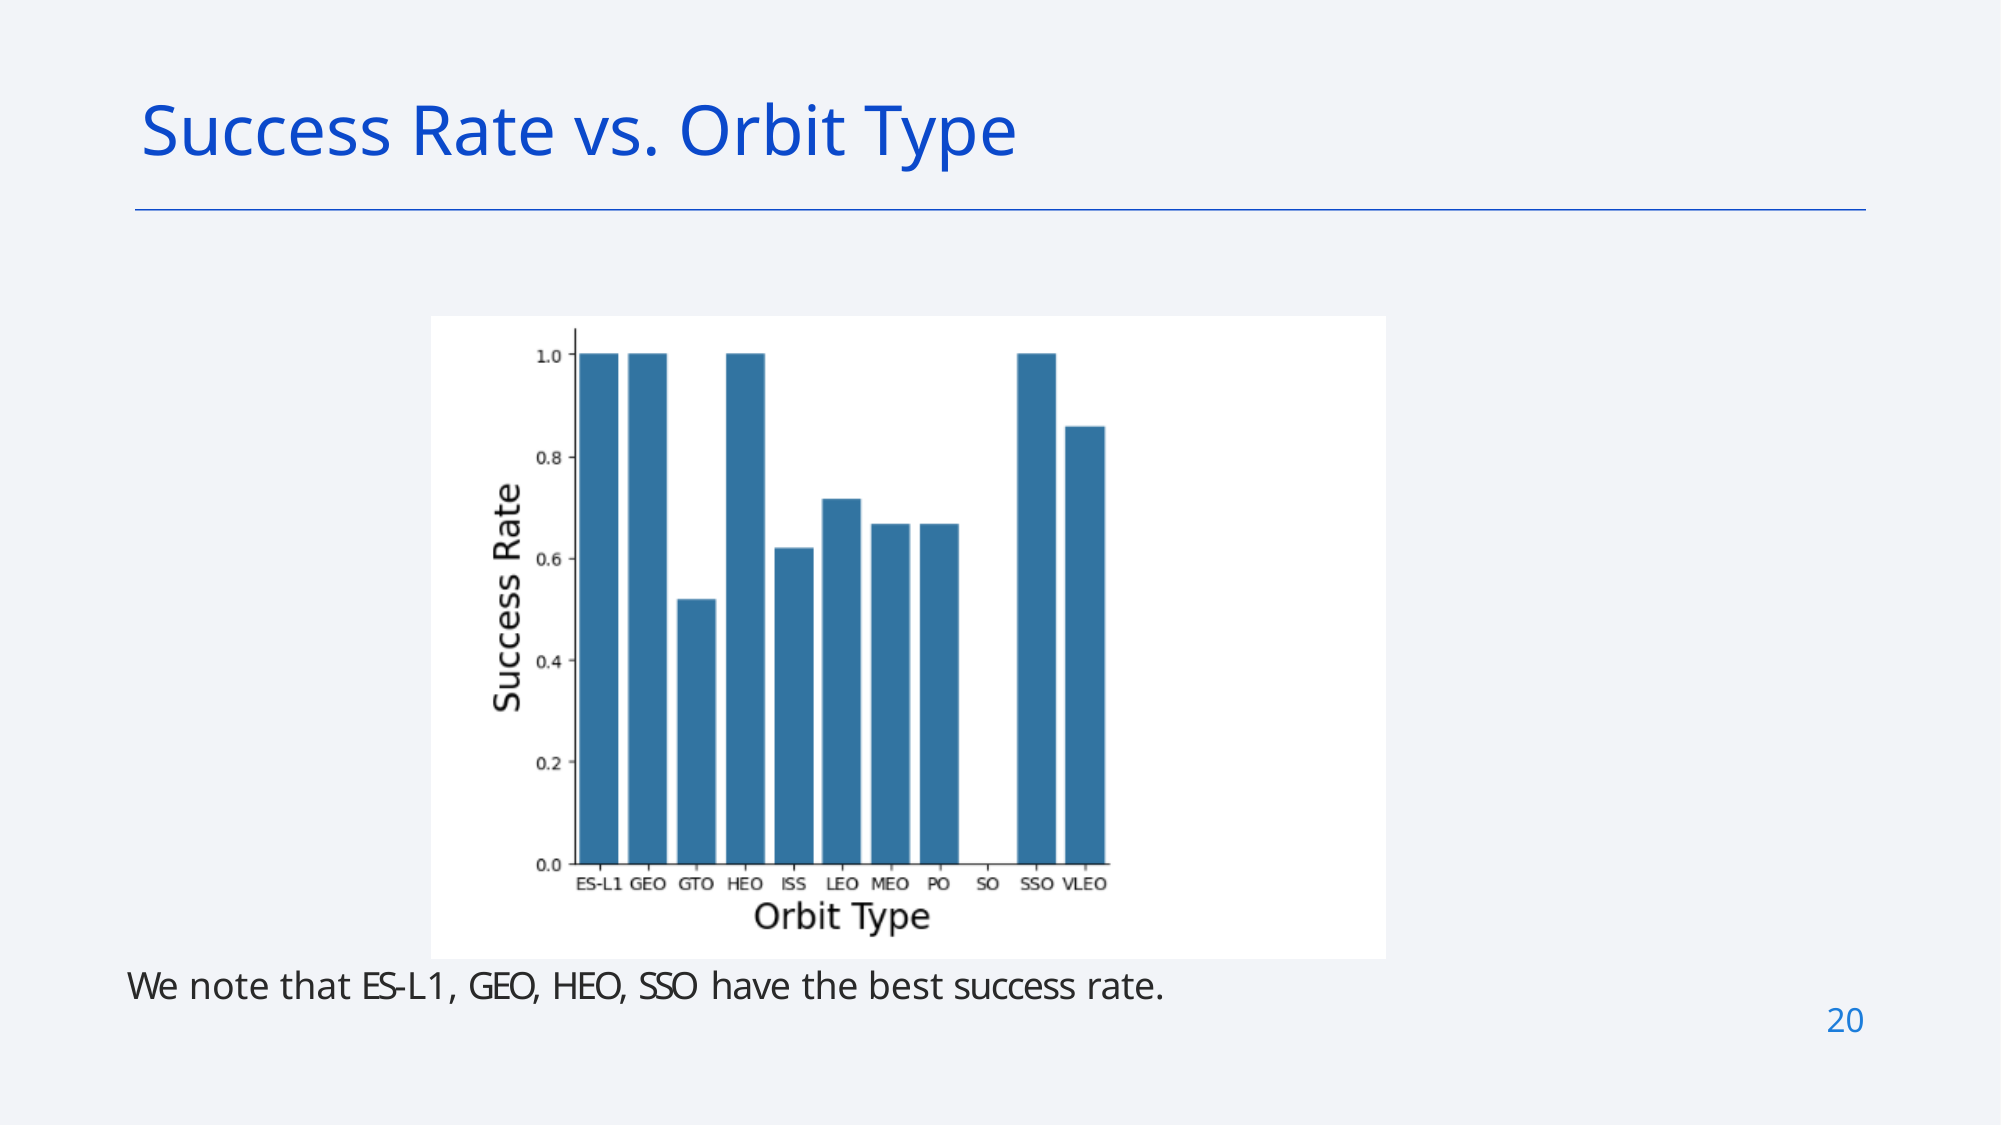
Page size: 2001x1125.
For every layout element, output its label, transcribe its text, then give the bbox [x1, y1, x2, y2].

text_box Success Rate vs. Orbit Type [126, 88, 1852, 179]
picture [0, 0, 2001, 1125]
slide_number 20 [1429, 988, 1880, 1055]
text_box We note that ES-L1, GEO, HEO, SSO have the best success rate. [124, 958, 1876, 1007]
